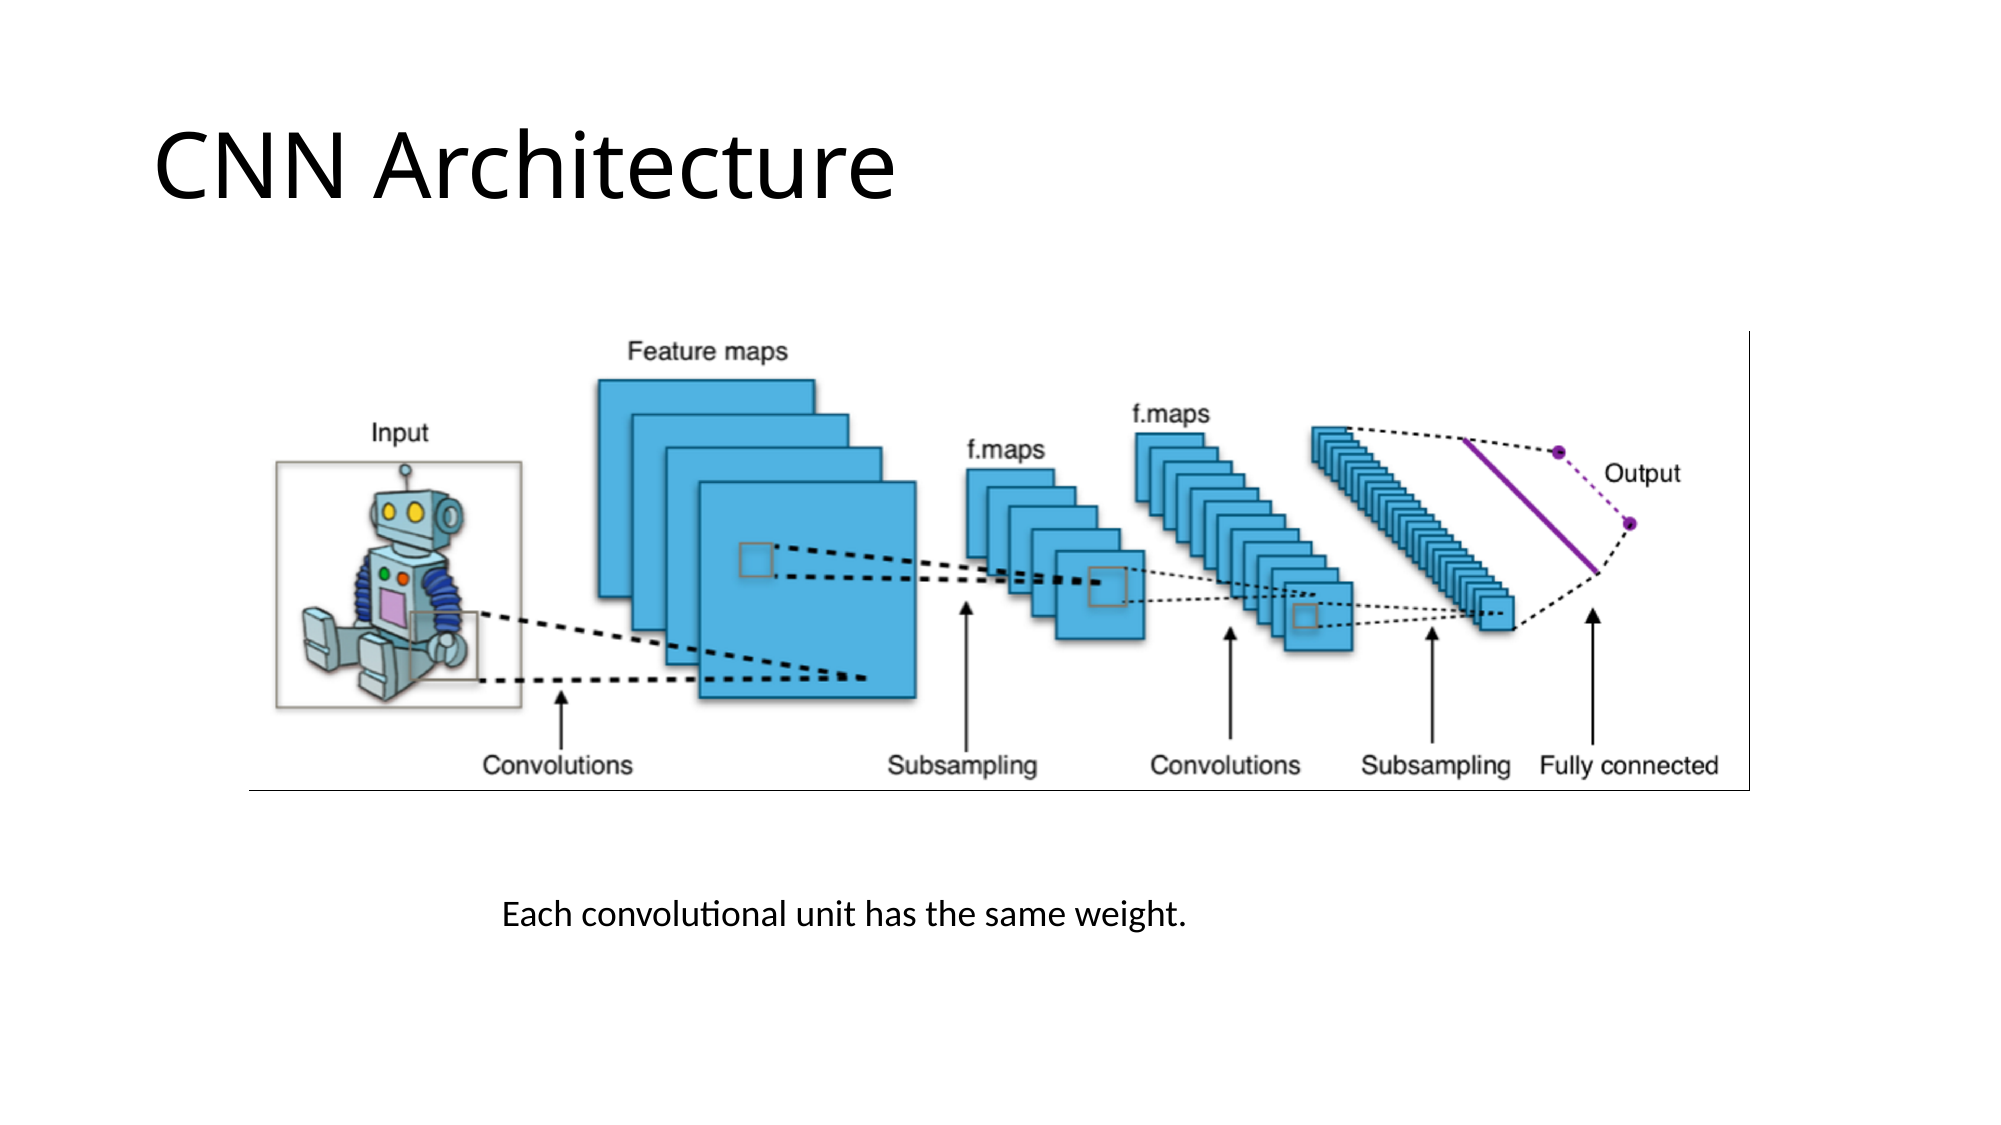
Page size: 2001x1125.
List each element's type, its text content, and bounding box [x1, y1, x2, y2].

picture [249, 331, 1750, 791]
text_box Each convolutional unit has the same weight. [487, 881, 1204, 941]
title CNN Architecture [137, 59, 1863, 278]
